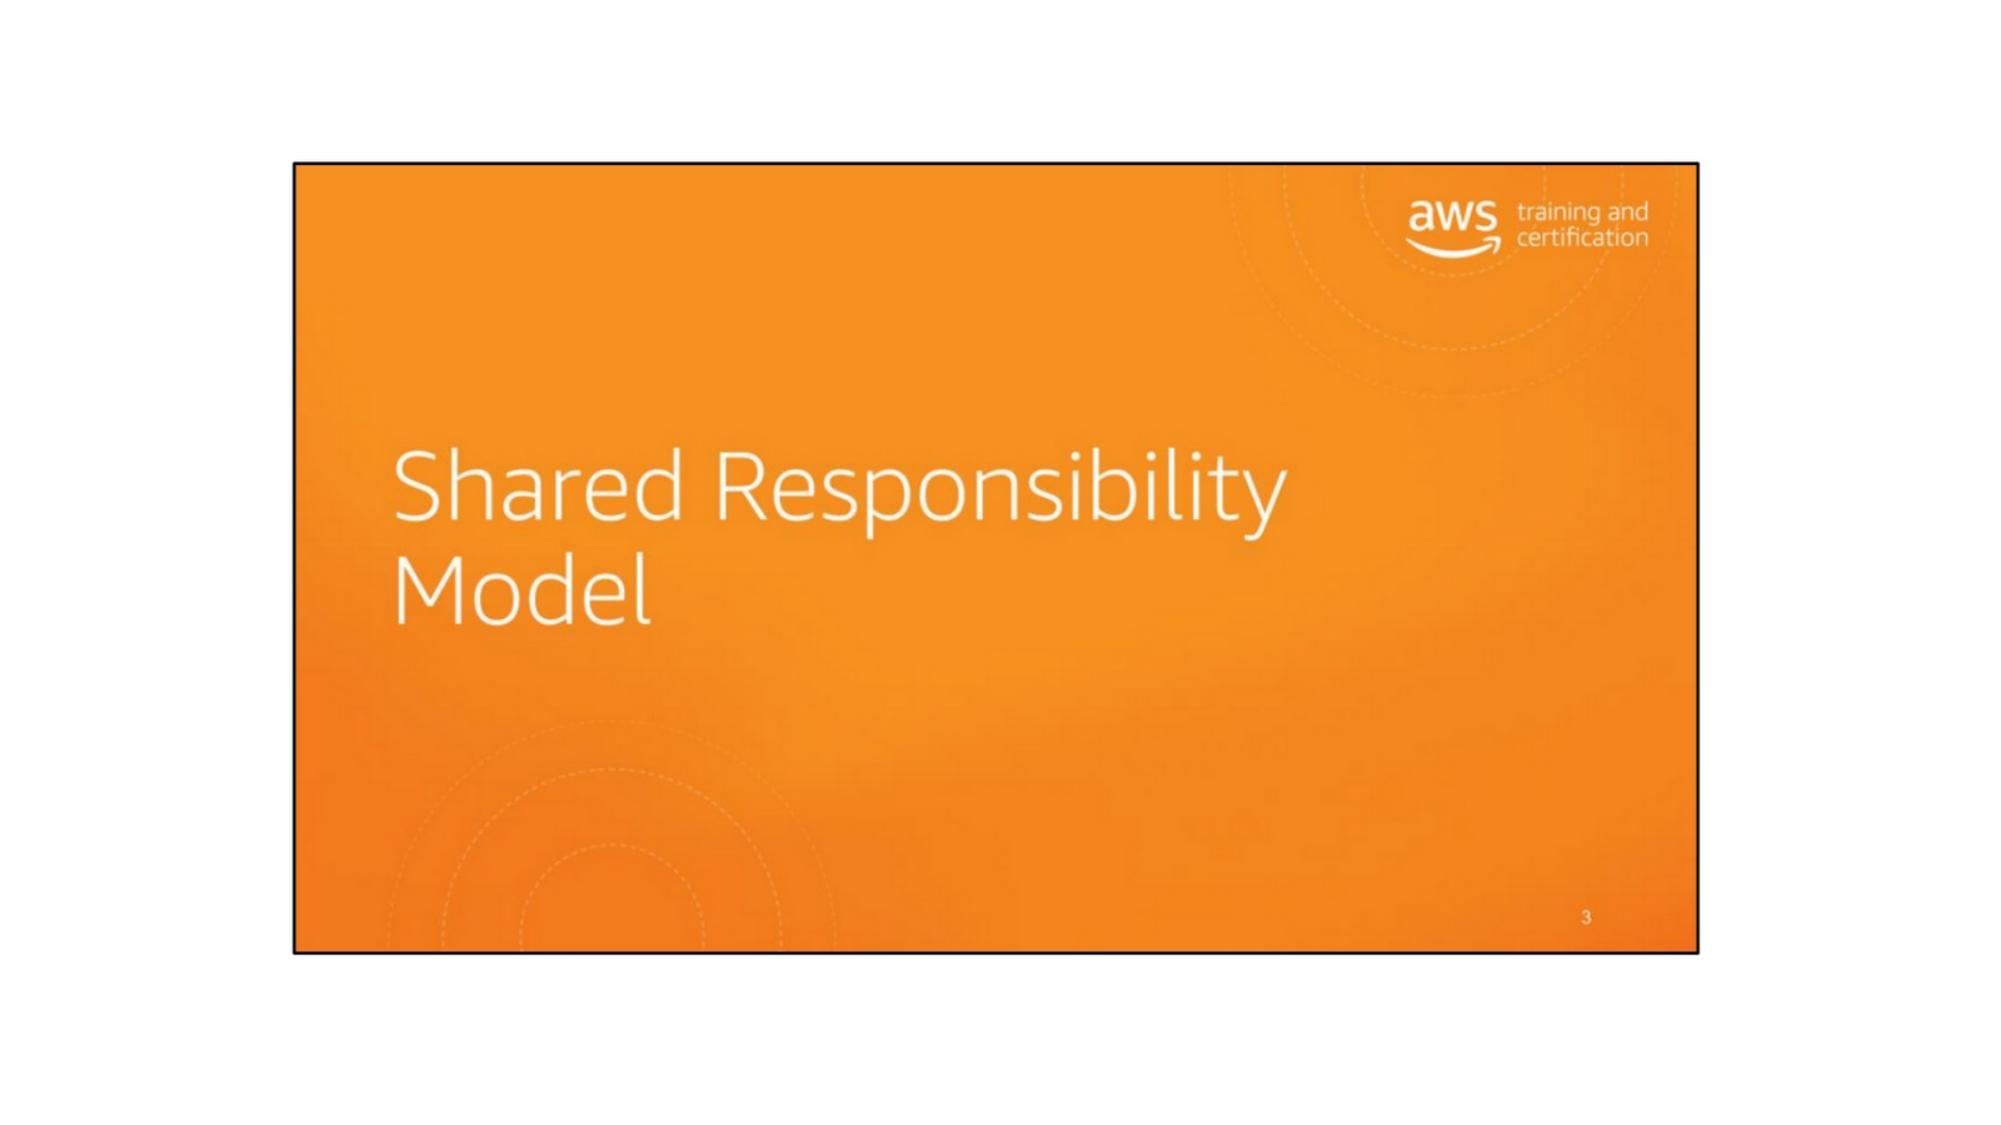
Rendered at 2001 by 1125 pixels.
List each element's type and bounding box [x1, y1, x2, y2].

picture [289, 159, 1711, 966]
